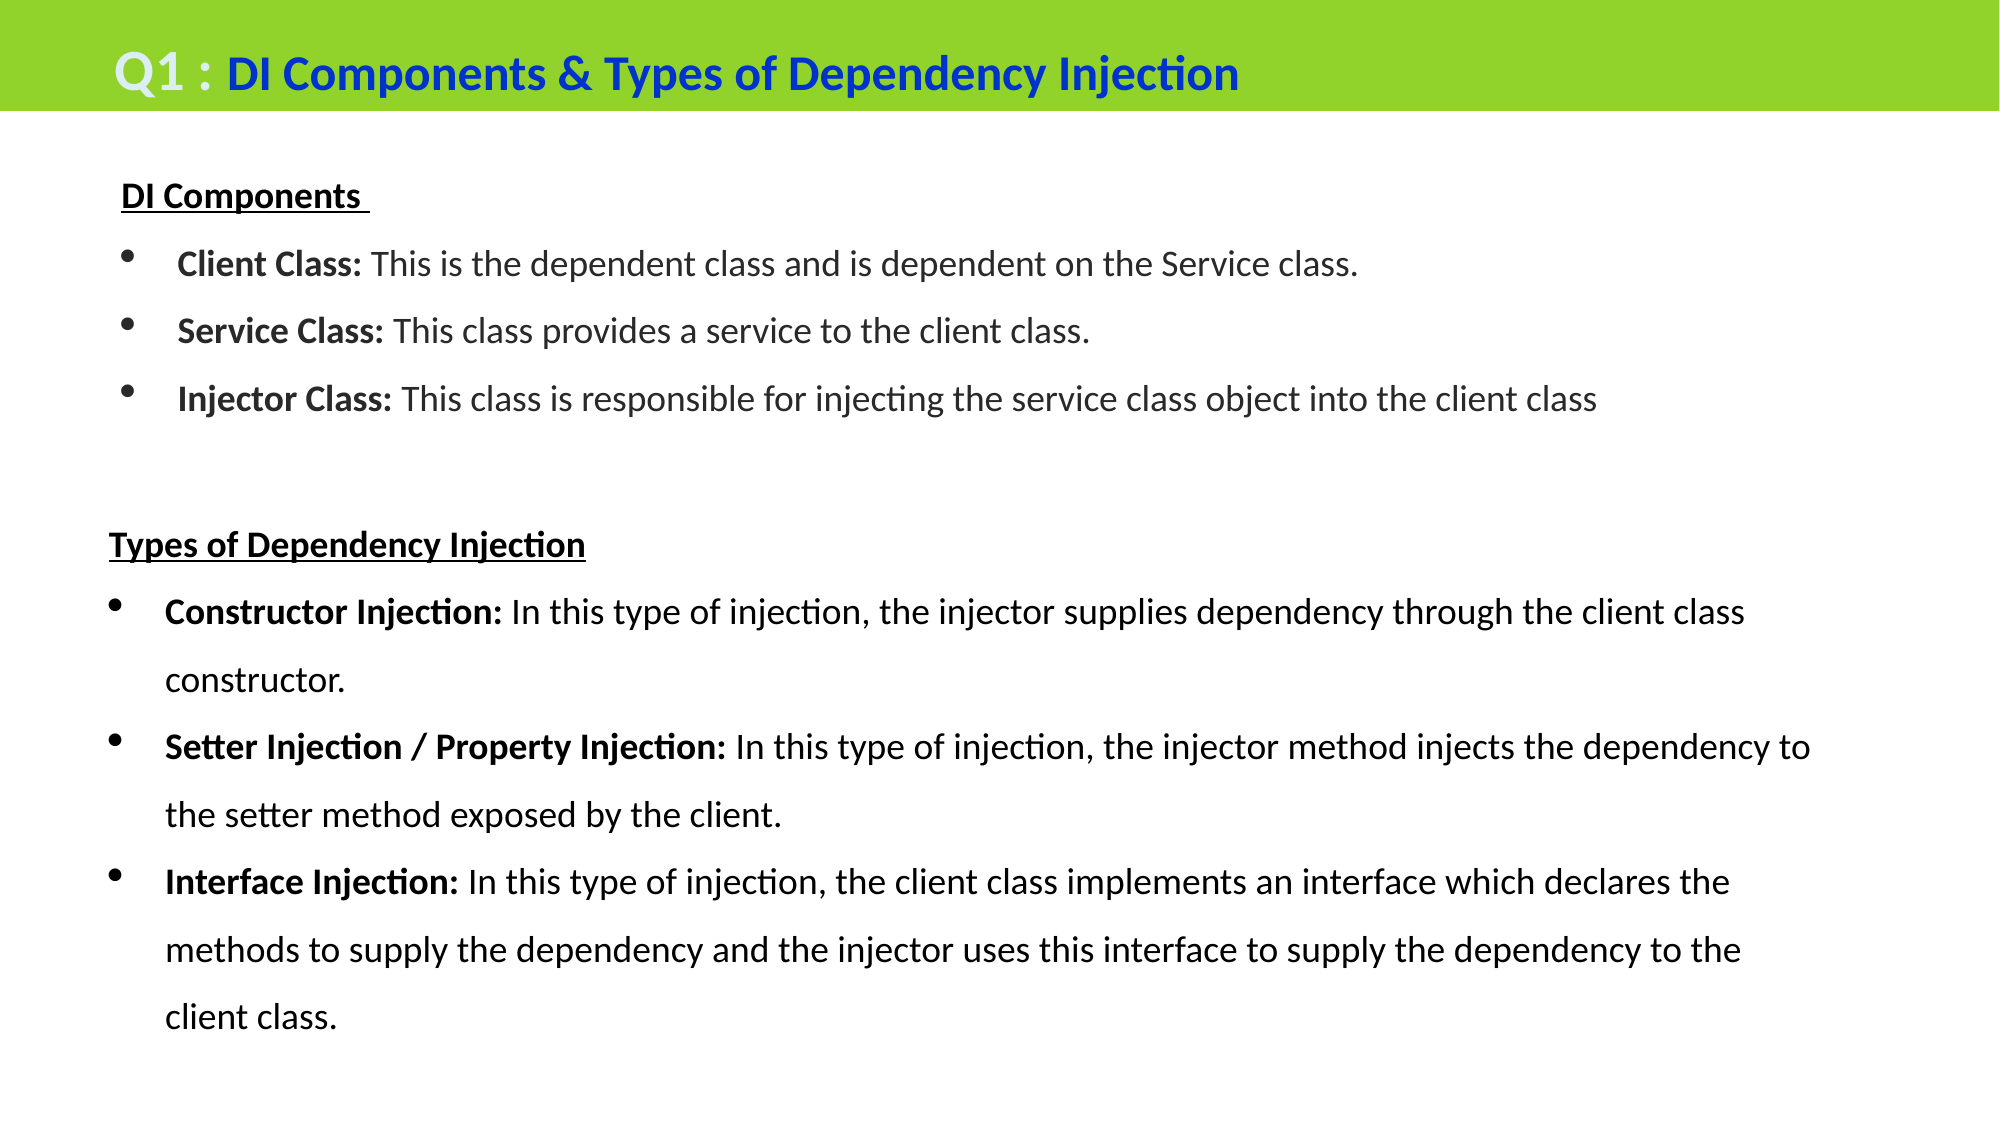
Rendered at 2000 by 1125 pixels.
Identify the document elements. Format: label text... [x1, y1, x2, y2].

picture [0, 0, 2000, 112]
text_box Types of Dependency Injection Constructor Injection: In this type of injection, the injector supplies dependency through the client class constructor. Setter Injection / Property Injection: In this type of injection, the injector method injects the dependency to the setter method exposed by the client. Interface Injection: In this type of injection, the client class implements an interface which declares the methods to supply the dependency and the injector uses this interface to supply the dependency to the client class. [94, 490, 1832, 1045]
text_box DI Components Client Class: This is the dependent class and is dependent on the Service class. Service Class: This class provides a service to the client class. Injector Class: This class is responsible for injecting the service class object into the client class [106, 141, 1832, 426]
